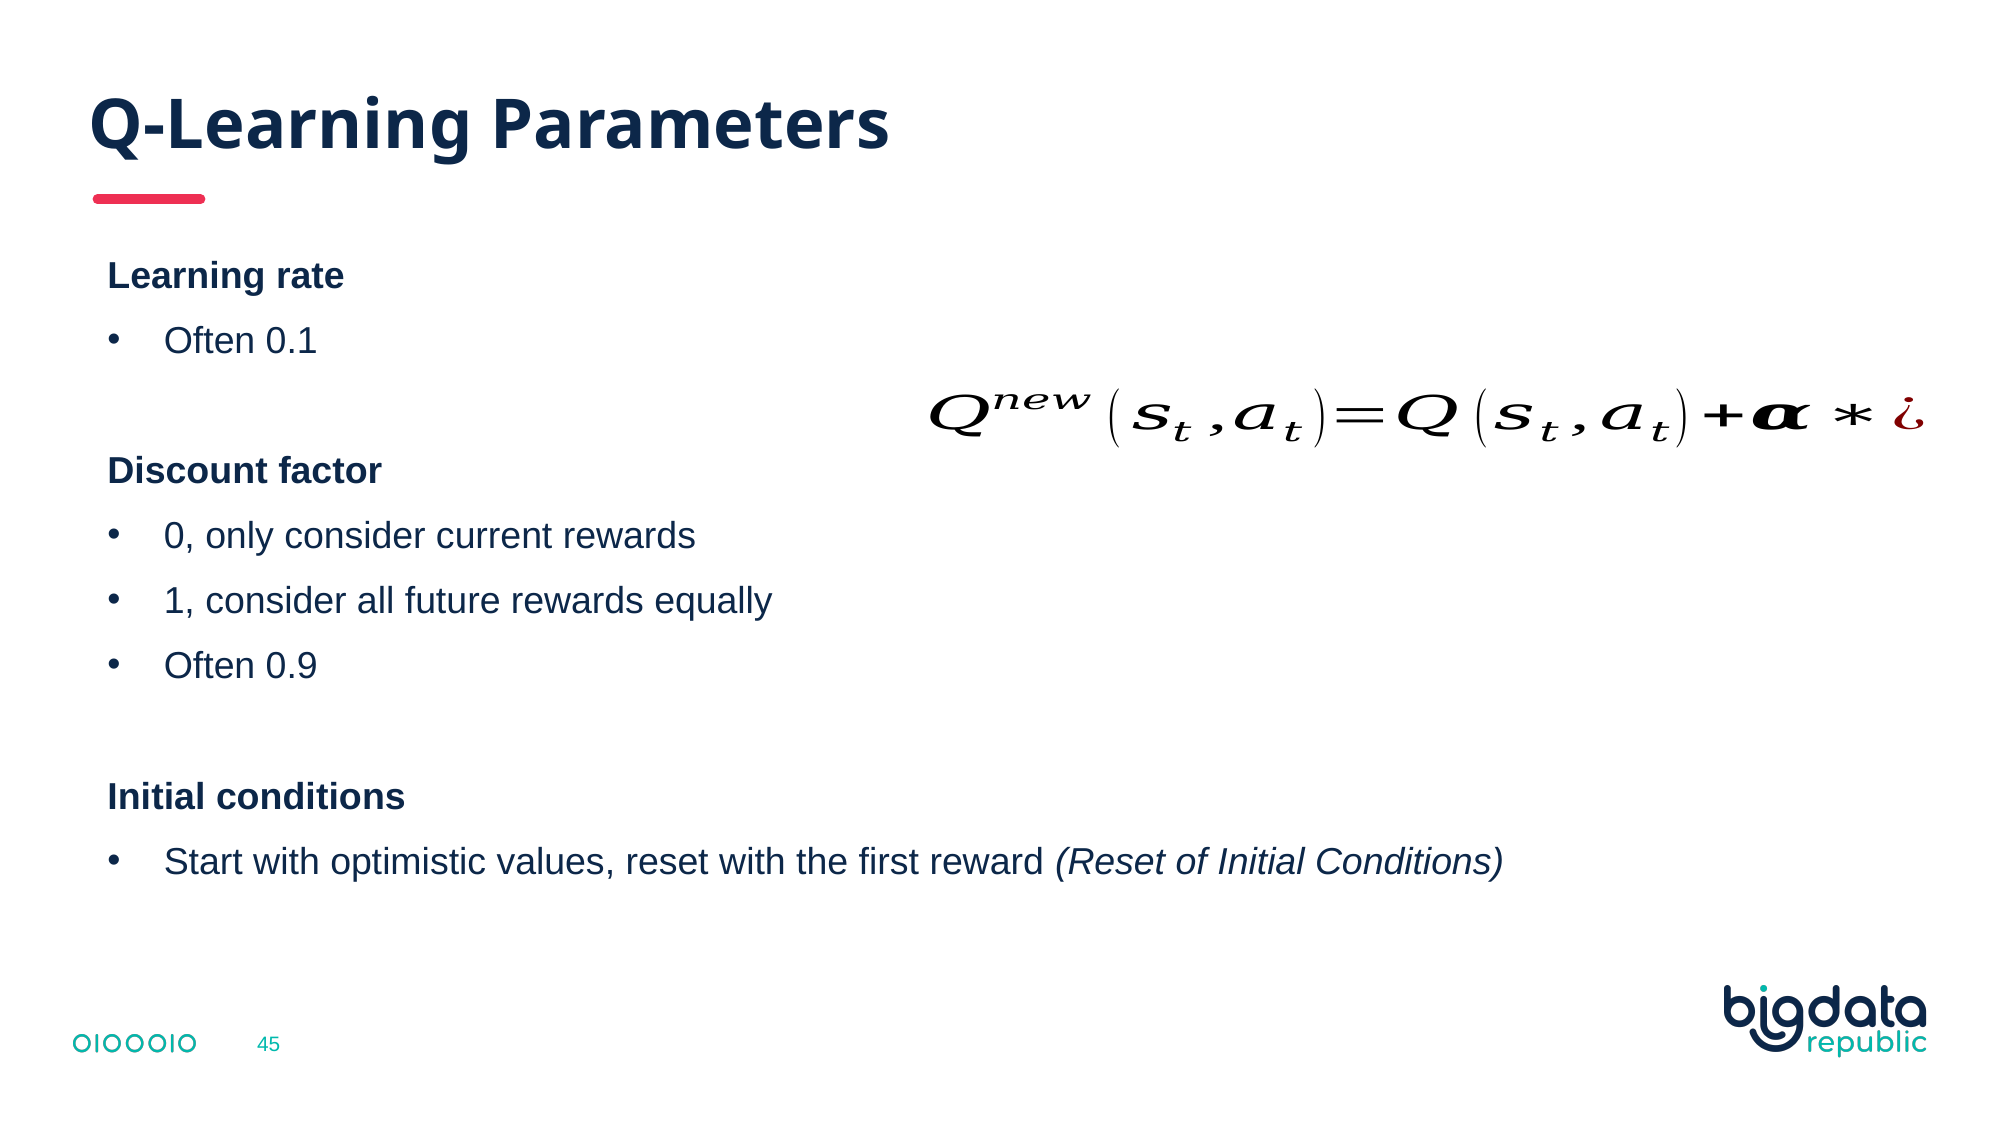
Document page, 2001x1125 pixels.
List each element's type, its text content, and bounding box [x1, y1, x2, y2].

picture [1724, 985, 1927, 1058]
title Q-Learning Parameters [73, 73, 1927, 179]
picture [73, 1034, 196, 1053]
slide_number 45 [220, 1013, 296, 1074]
